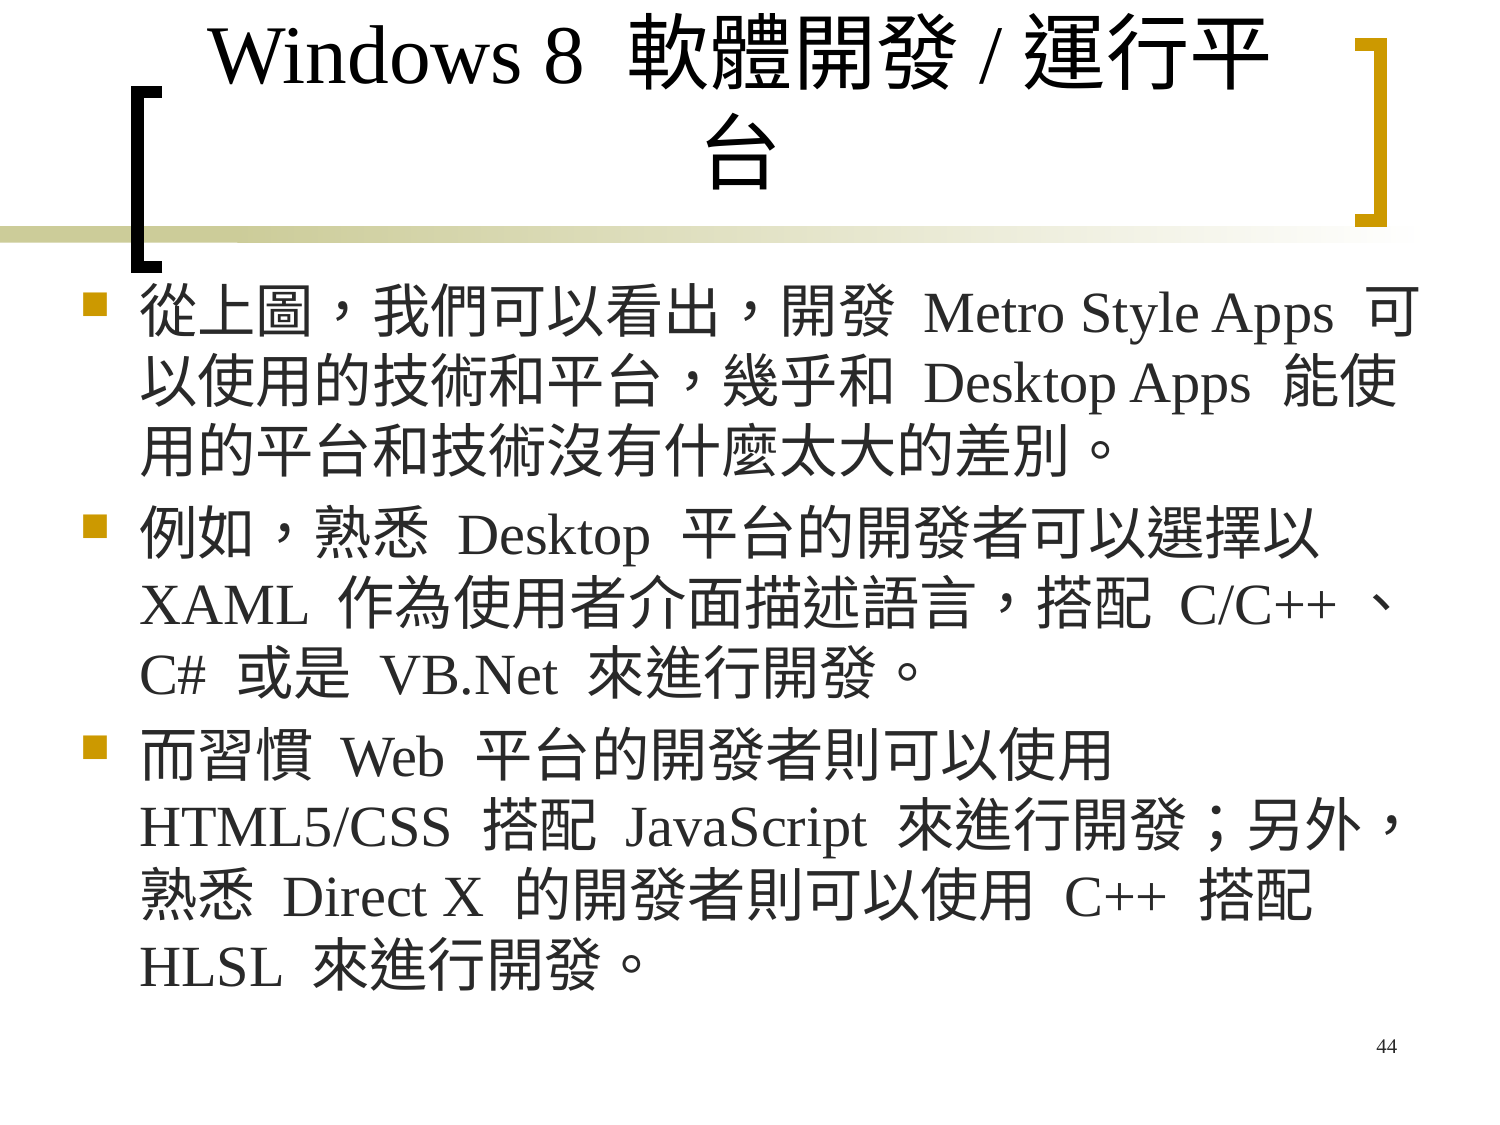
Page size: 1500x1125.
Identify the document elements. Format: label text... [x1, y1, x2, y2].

title Windows 8 軟體開發/運行平台 [152, 15, 1328, 208]
slide_number 44 [1099, 1024, 1413, 1101]
list 從上圖，我們可以看出，開發 Metro Style Apps 可以使用的技術和平台，幾乎和 Desktop Apps 能使用的平台和技術沒有什麼太大的差別。 例如，熟悉 Desktop 平台的開發者可以選擇以 XAML 作為使用者介面描述語言，搭配 C/C++、C# 或是 VB.Net 來進行開發。 而習慣 Web 平台的開發者則可以使用 HTML5/CSS 搭配 JavaScript 來進行開發；另外，熟悉 Direct X 的開發者則可以使用 C++ 搭配 HLSL 來進行開發。 [64, 267, 1459, 1012]
